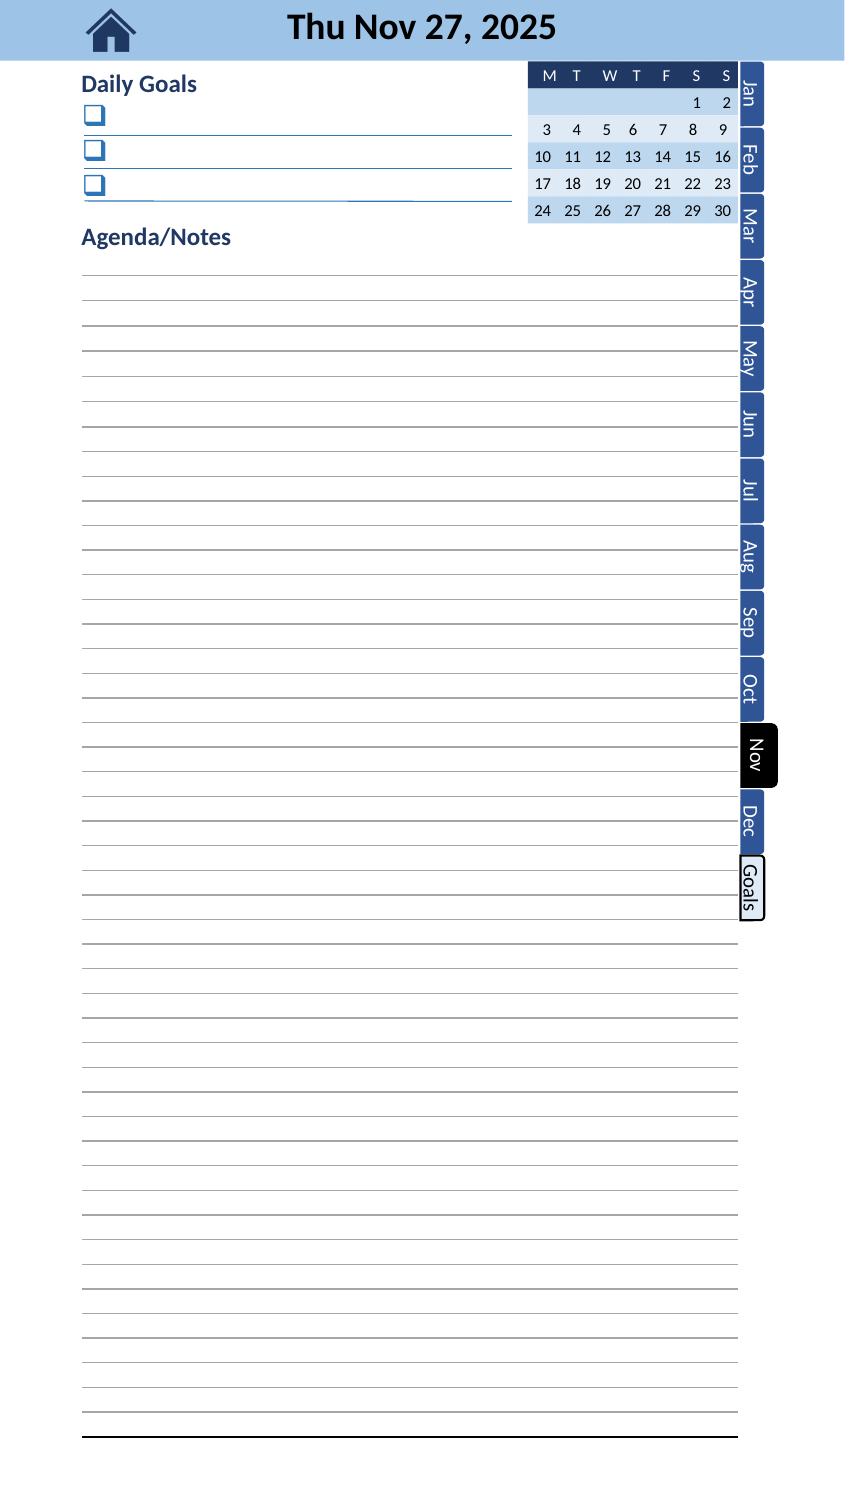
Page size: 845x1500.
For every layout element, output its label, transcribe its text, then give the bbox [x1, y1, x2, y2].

list Thu Nov 27, 2025 [190, 0, 655, 61]
picture [82, 1, 140, 59]
